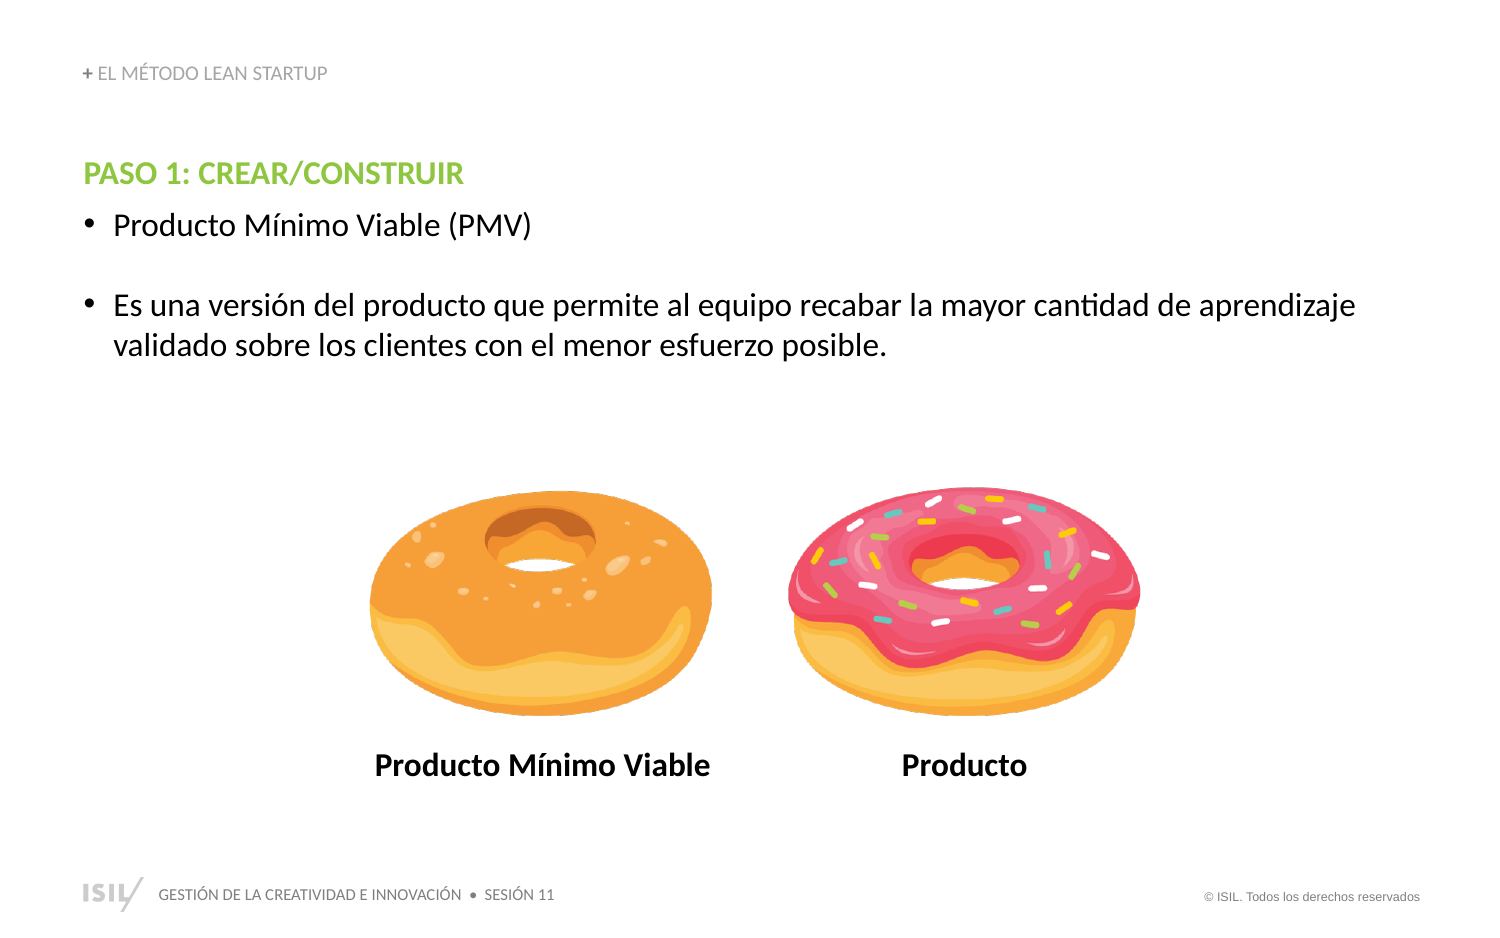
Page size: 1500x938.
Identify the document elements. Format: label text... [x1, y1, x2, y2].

picture [278, 431, 1185, 750]
text_box PASO 1: CREAR/CONSTRUIR Producto Mínimo Viable (PMV) Es una versión del producto que permite al equipo recabar la mayor cantidad de aprendizaje validado sobre los clientes con el menor esfuerzo posible. [83, 150, 1424, 363]
text_box + EL MÉTODO LEAN STARTUP [82, 59, 614, 85]
text_box Producto Mínimo Viable [354, 757, 732, 791]
text_box Producto [793, 757, 1136, 791]
